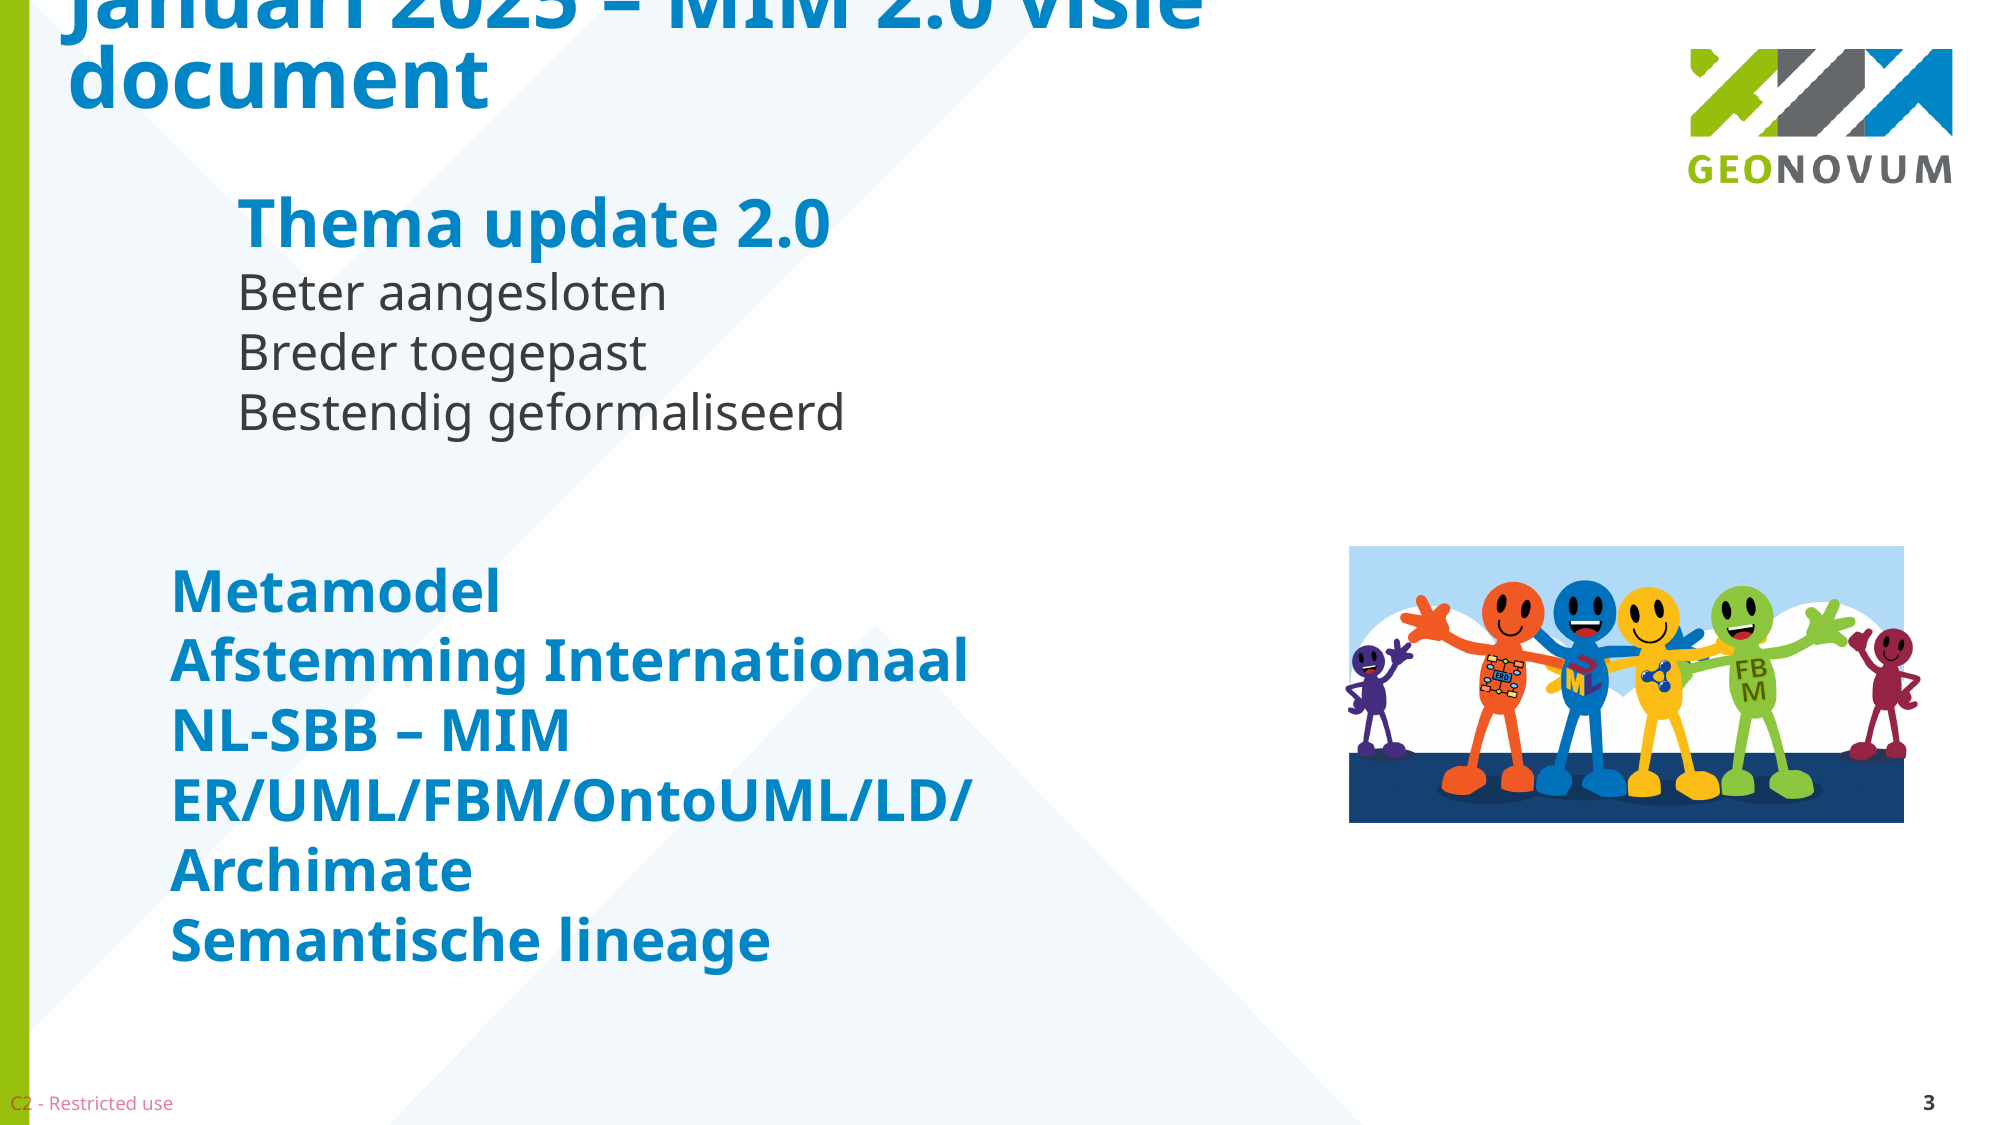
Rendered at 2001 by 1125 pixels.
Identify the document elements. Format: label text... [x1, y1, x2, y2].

slide_number 3 [1824, 1088, 1951, 1120]
picture [1339, 546, 1922, 823]
picture [1686, 49, 1955, 186]
text_box Metamodel Afstemming Internationaal NL-SBB – MIM ER/UML/FBM/OntoUML/LD/Archimate Semantische lineage [155, 546, 1224, 981]
title Januari 2025 – MIM 2.0 visie document [52, 0, 1657, 132]
text_box Thema update 2.0 Beter aangesloten Breder toegepast Bestendig geformaliseerd [223, 173, 1224, 448]
